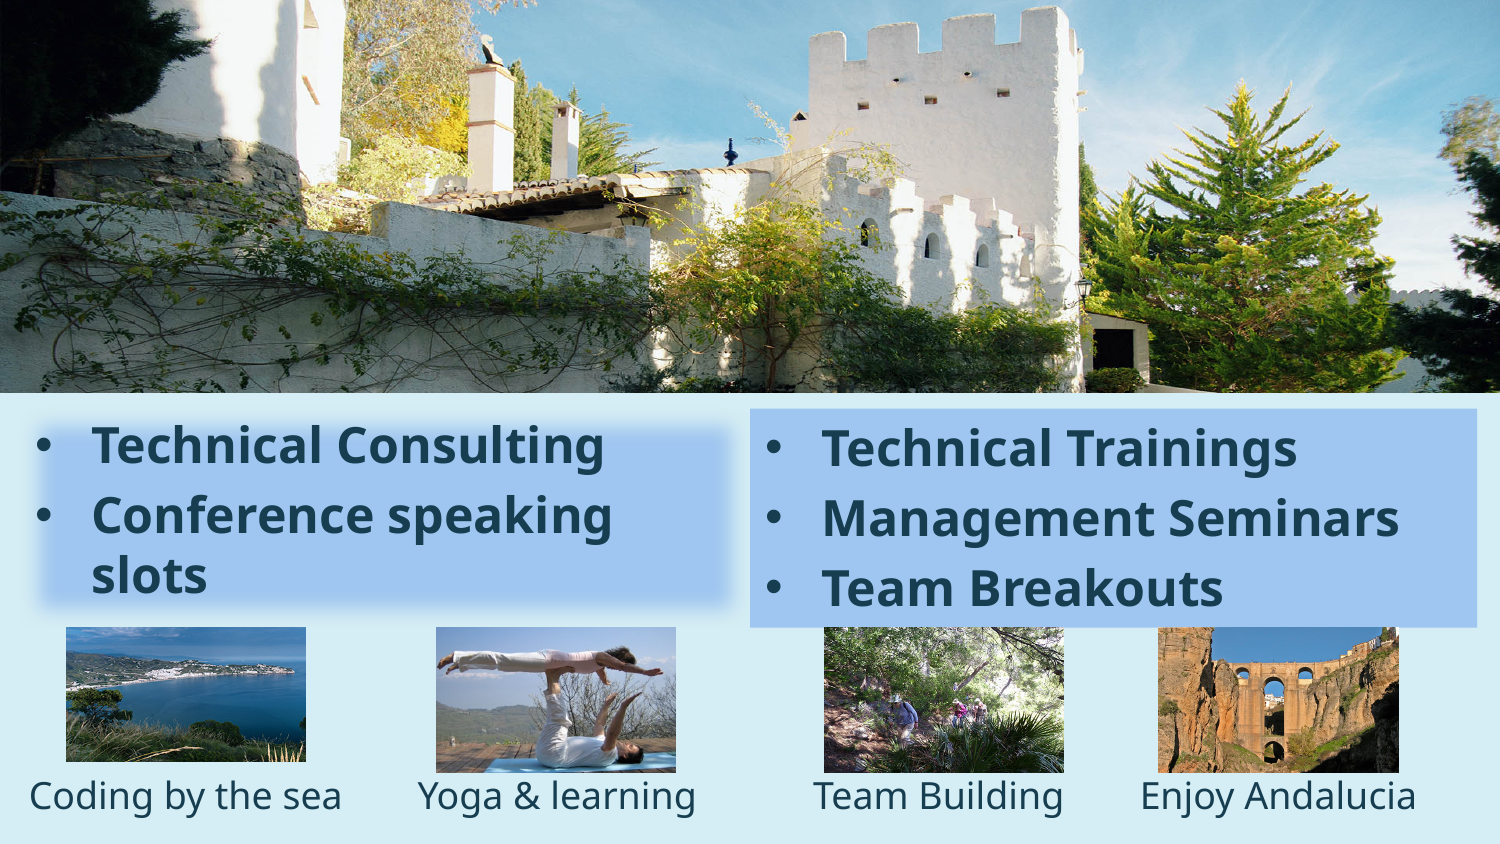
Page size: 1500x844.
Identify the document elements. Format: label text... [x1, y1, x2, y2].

picture [288, 733, 301, 739]
picture [824, 627, 1064, 774]
text_box Yoga & learning [402, 764, 712, 824]
picture [436, 627, 676, 774]
text_box Enjoy Andalucia [1125, 764, 1433, 824]
text_box Team Building [798, 764, 1080, 824]
text_box Technical Consulting Conference speaking slots [54, 441, 717, 594]
picture [0, 0, 1500, 393]
picture [66, 627, 306, 763]
picture [1158, 626, 1399, 774]
text_box Coding by the sea [13, 764, 358, 824]
title More test support [50, 437, 721, 598]
list Technical Trainings Management Seminars Team Breakouts [748, 407, 1479, 630]
